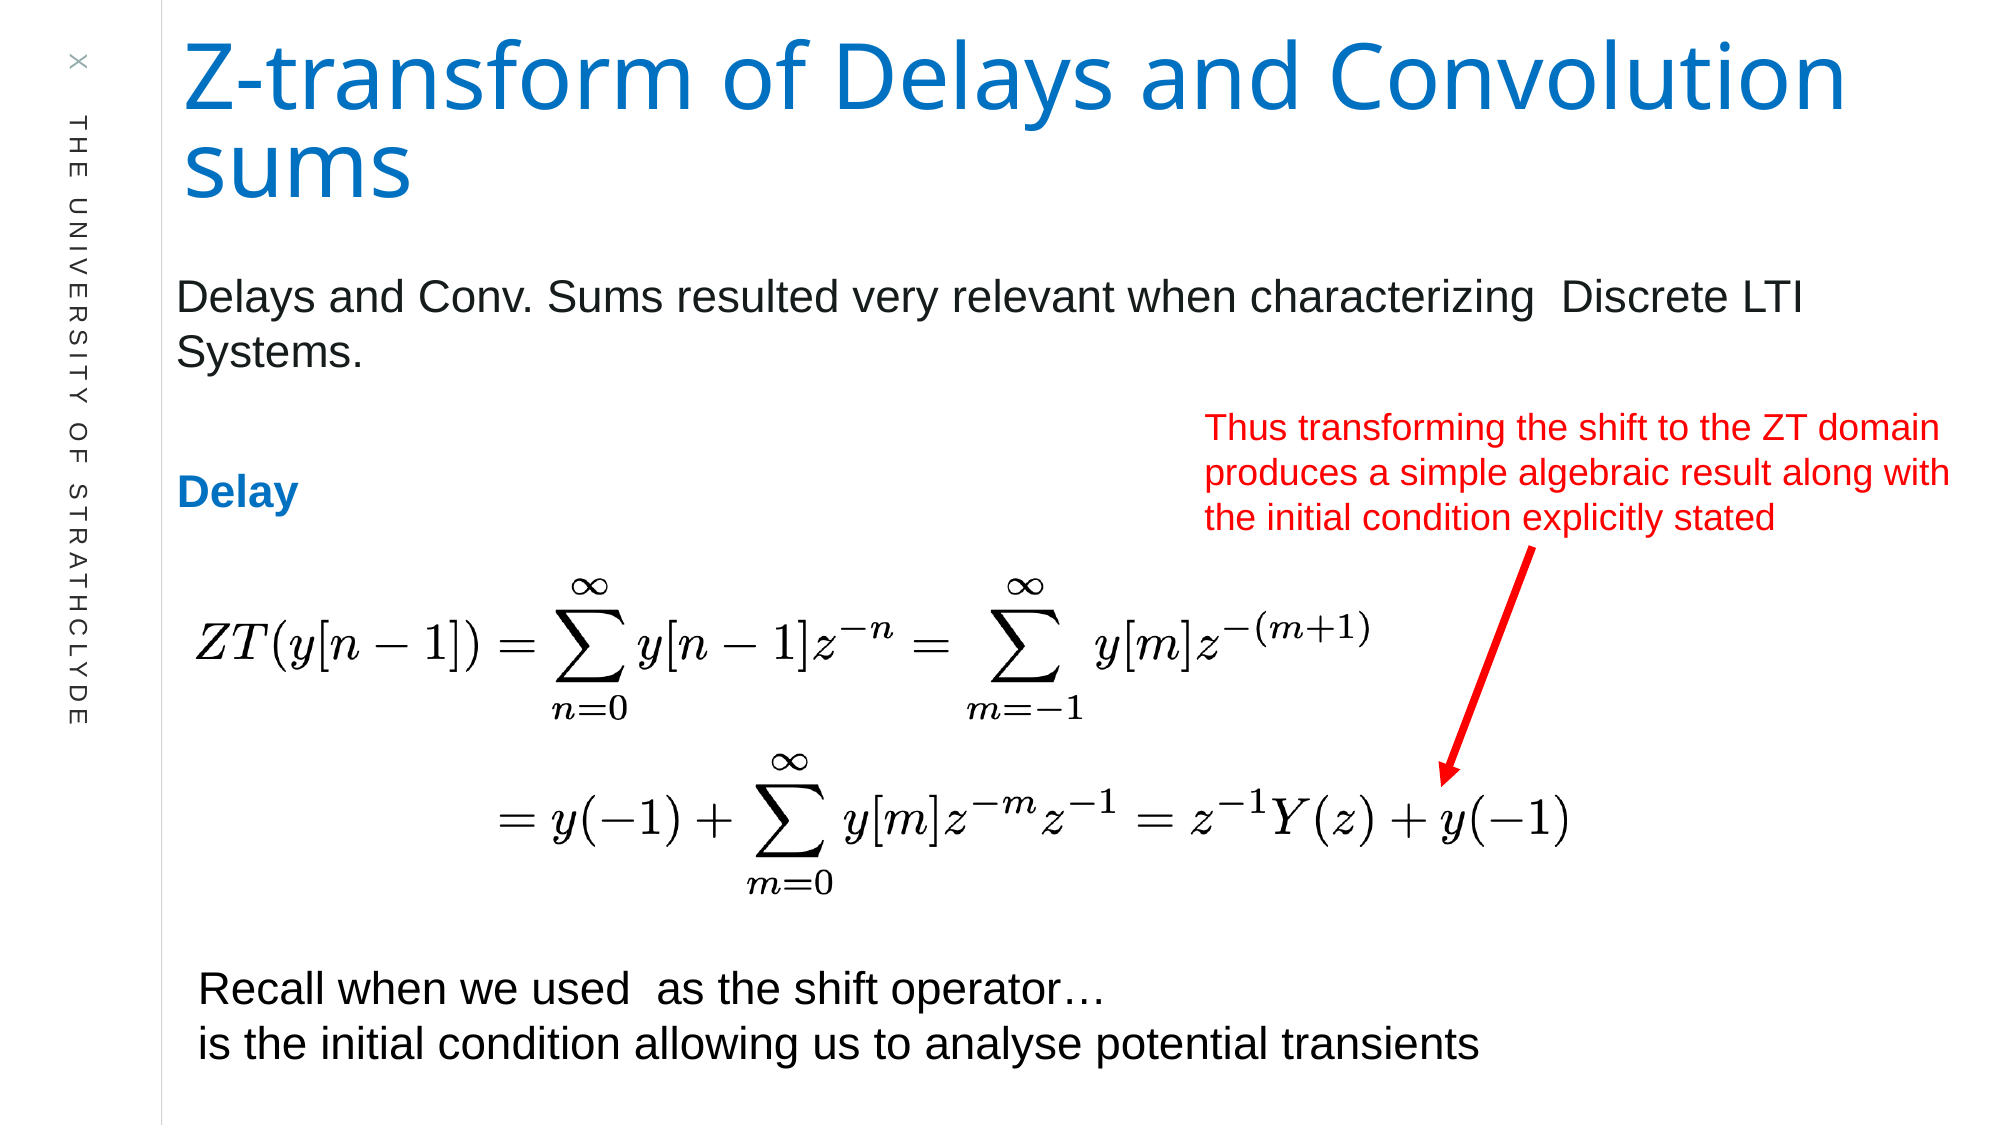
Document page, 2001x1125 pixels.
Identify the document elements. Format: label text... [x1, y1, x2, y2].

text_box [1189, 395, 2000, 788]
picture [195, 577, 1567, 895]
text_box Delays and Conv. Sums resulted very relevant when characterizing Discrete LTI Systems. [161, 258, 1957, 384]
text_box Delay [162, 454, 314, 524]
title Z-transform of Delays and Convolution sums [183, 7, 2000, 126]
